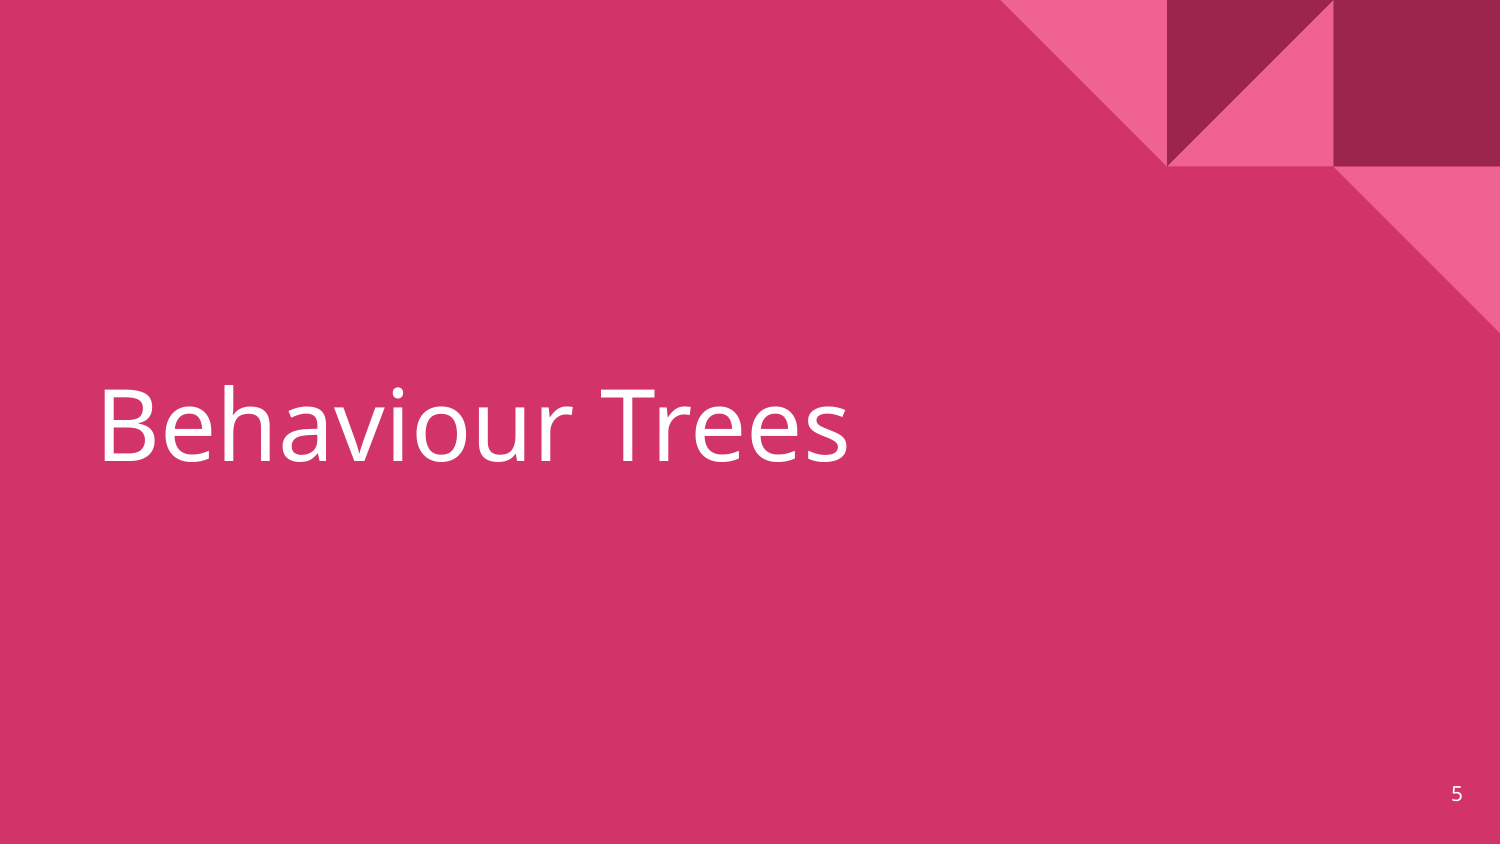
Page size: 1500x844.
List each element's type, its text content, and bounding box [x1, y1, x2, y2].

title Behaviour Trees [80, 86, 1003, 758]
slide_number ‹#› [1387, 762, 1478, 828]
